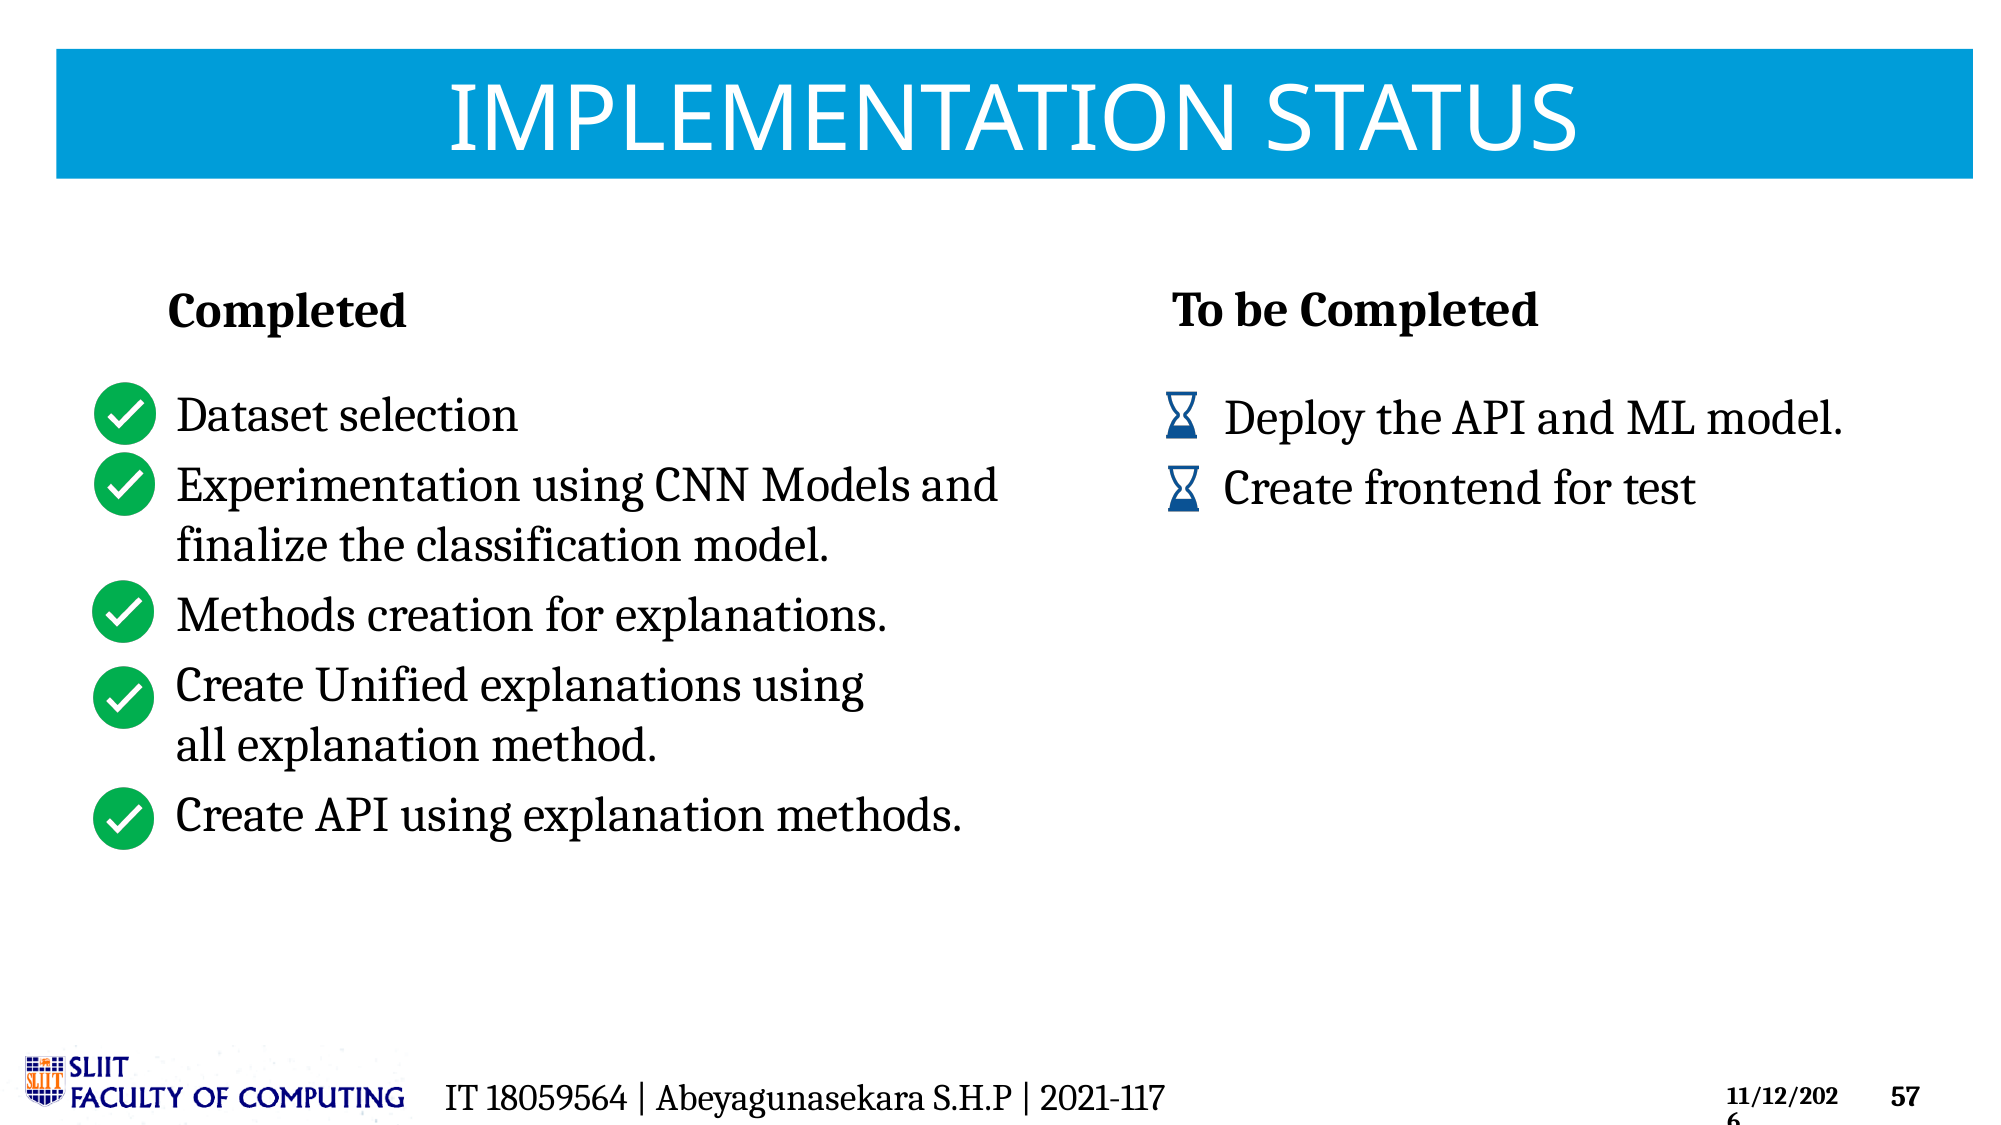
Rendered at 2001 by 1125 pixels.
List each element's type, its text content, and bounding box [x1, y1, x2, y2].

picture [84, 572, 162, 651]
picture [84, 658, 162, 737]
list Completed [153, 239, 843, 345]
list Dataset selection Experimentation using CNN Models and finalize the classification model. Methods creation for explanations. Create Unified explanations using all explanation method. Create API using explanation methods. [161, 373, 1046, 1023]
picture [84, 778, 162, 858]
picture [1157, 461, 1211, 516]
list Deploy the API and ML model. Create frontend for test [1210, 377, 1939, 789]
picture [1155, 387, 1209, 443]
text_box IT 18059564 | Abeyagunasekara S.H.P | 2021-117 [430, 1065, 1405, 1125]
picture [0, 1045, 413, 1125]
picture [86, 373, 164, 524]
text_box IMPLEMENTATION STATUS [56, 48, 1973, 179]
list To be Completed [1157, 238, 1757, 344]
